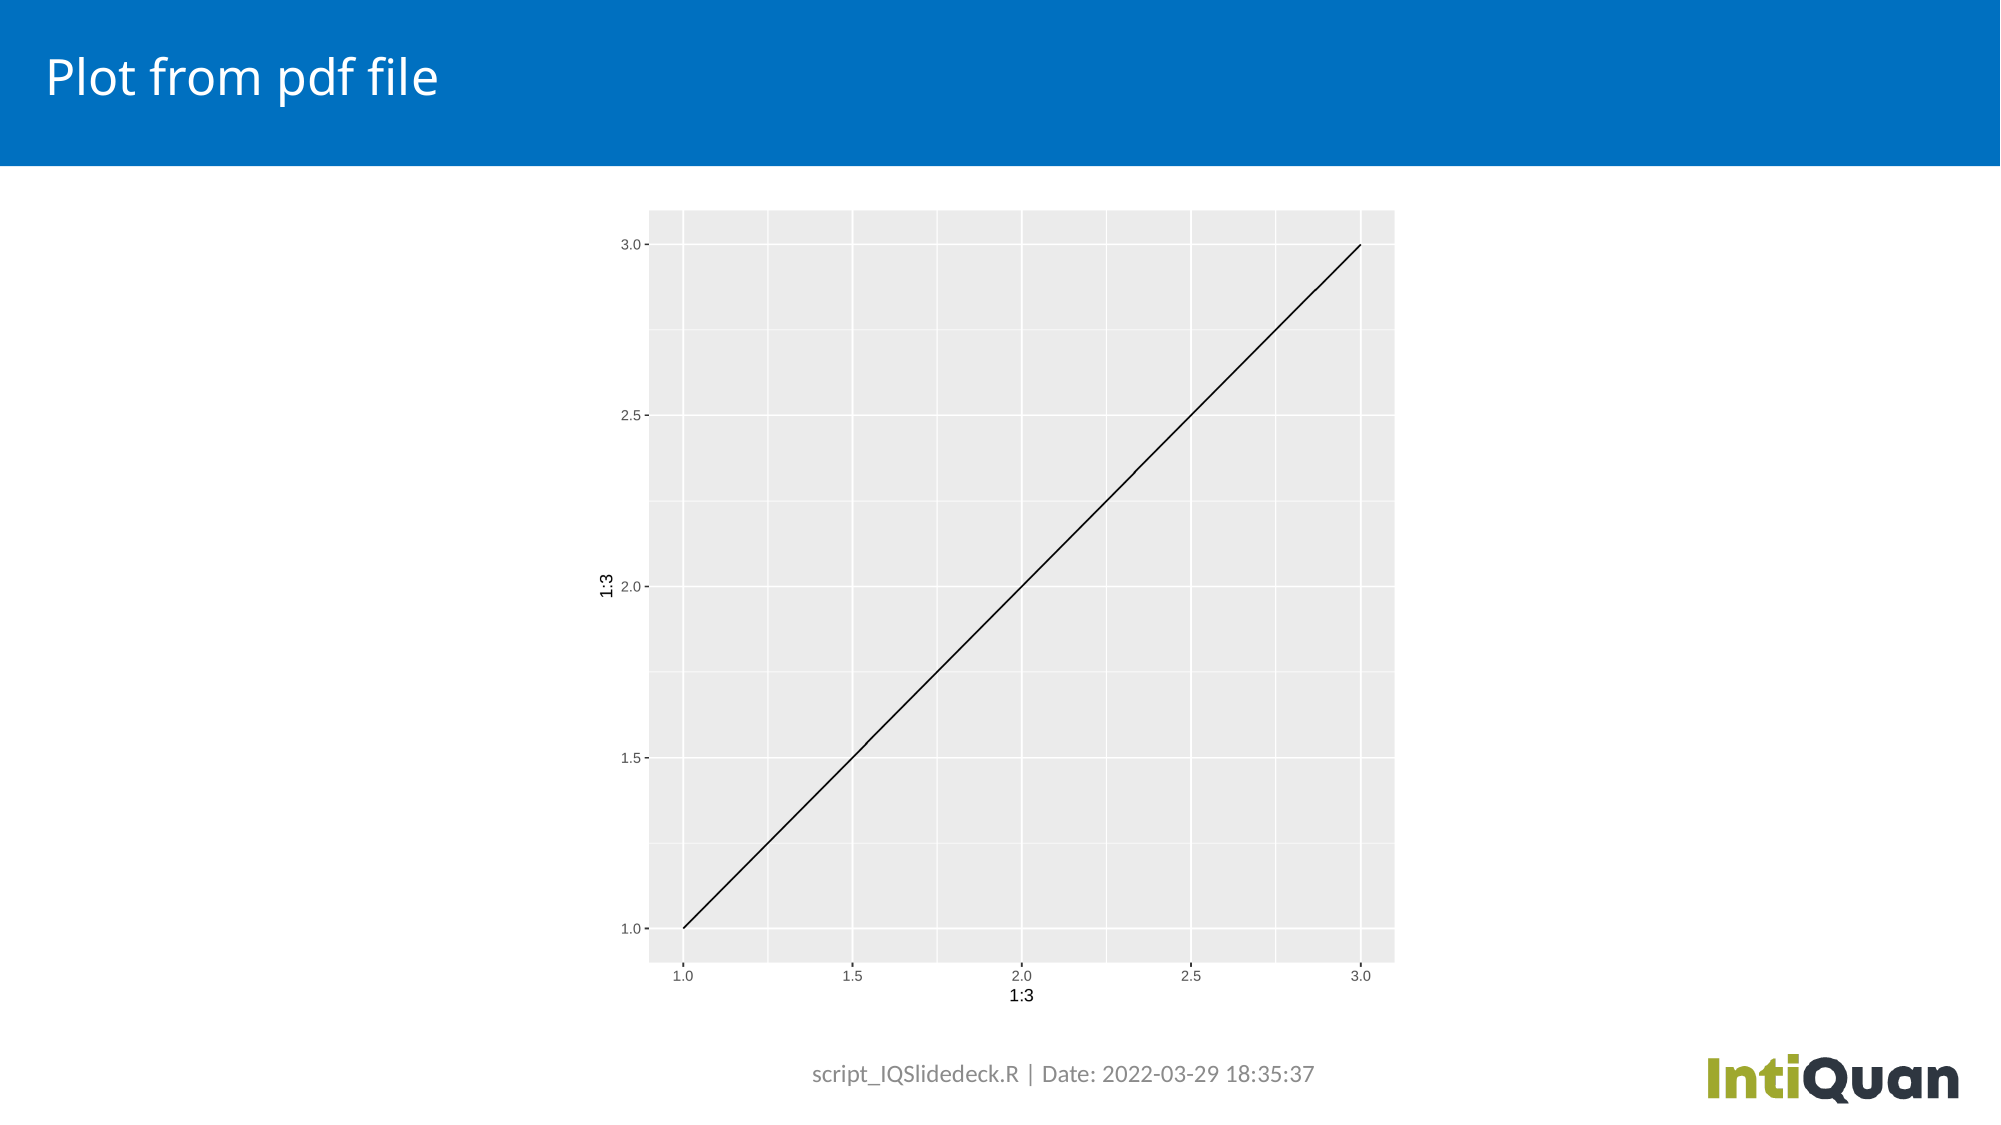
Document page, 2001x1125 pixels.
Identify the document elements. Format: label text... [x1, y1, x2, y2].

title Plot from pdf file [0, 0, 2000, 167]
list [41, 201, 1953, 1014]
footer script_IQSlidedeck.R | Date: 2022-03-29 18:35:37 [449, 1042, 1679, 1103]
picture [1704, 1048, 1959, 1110]
